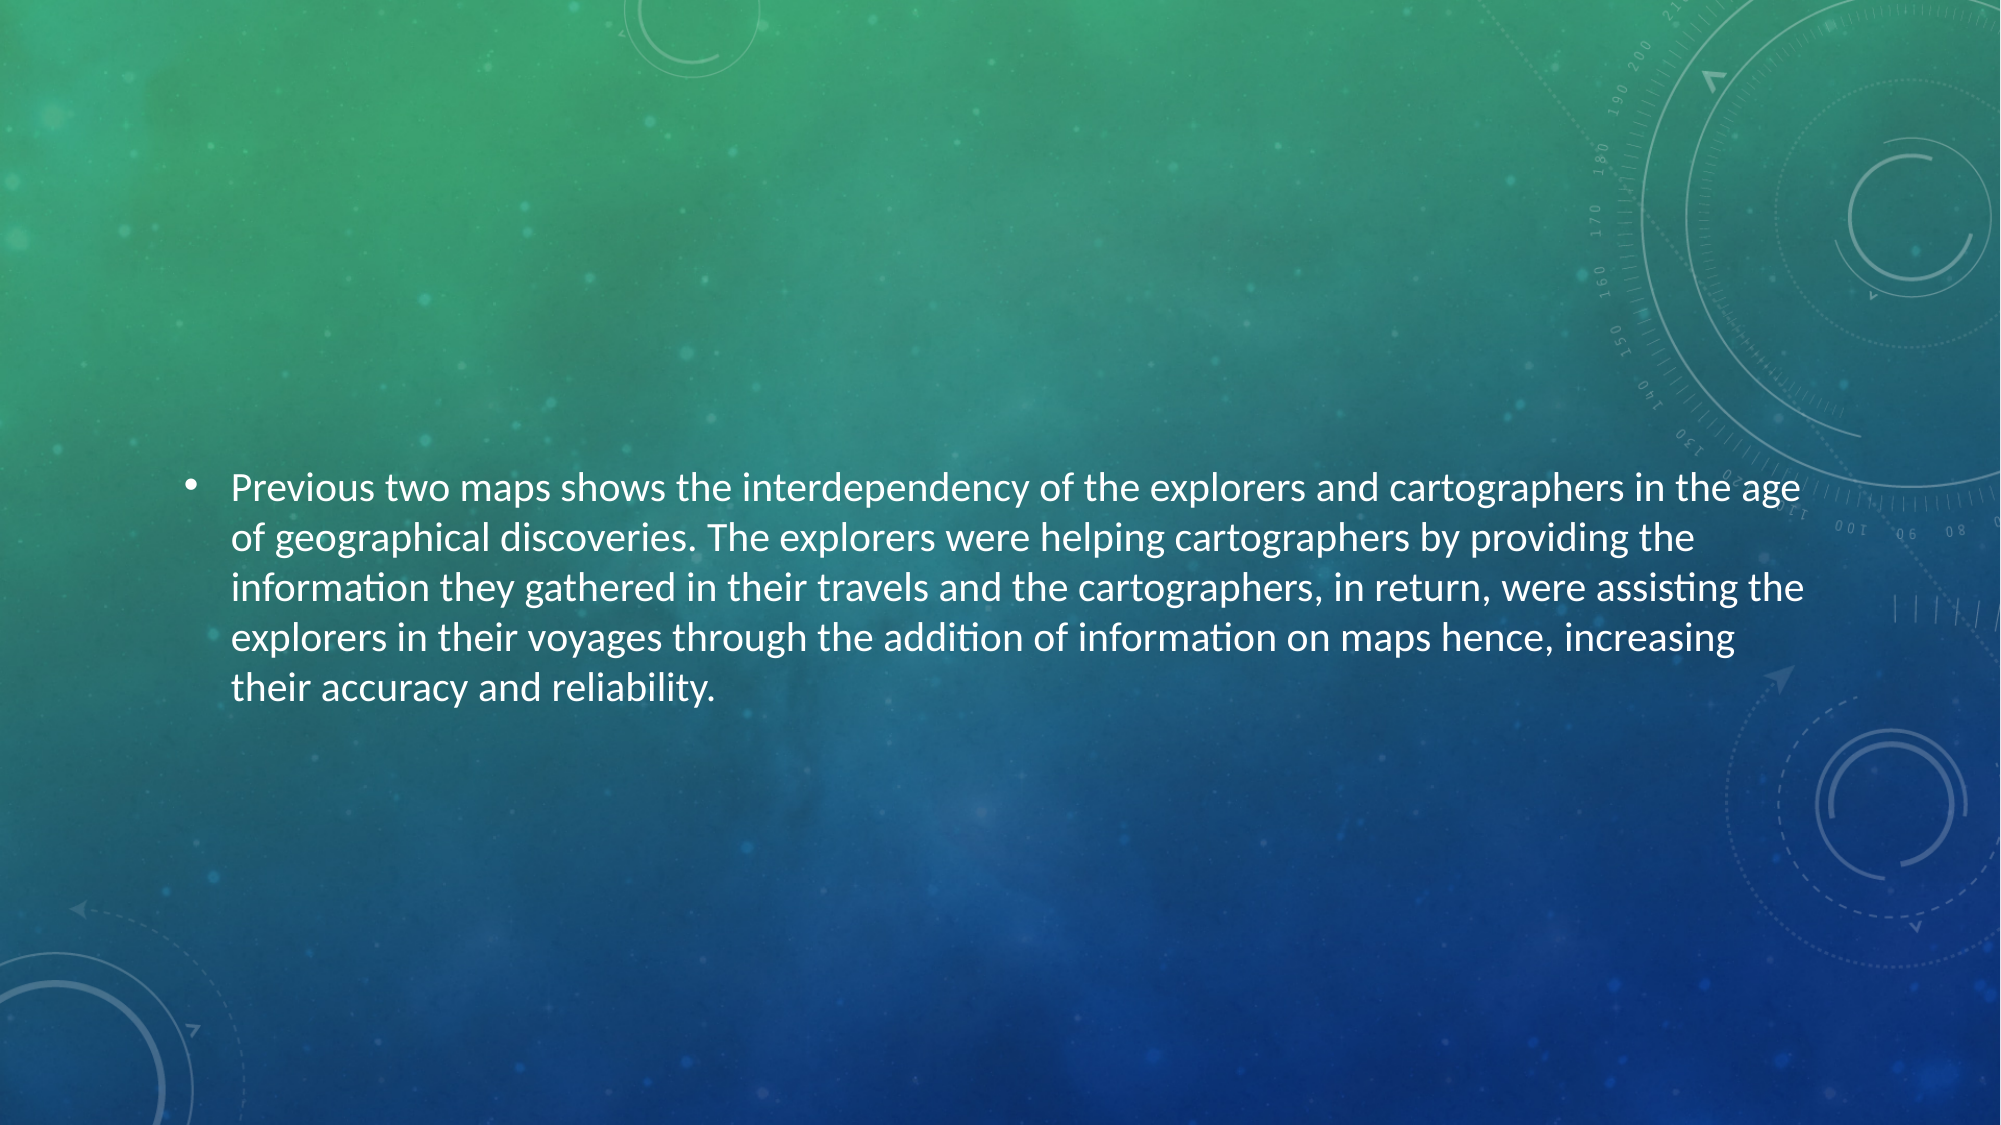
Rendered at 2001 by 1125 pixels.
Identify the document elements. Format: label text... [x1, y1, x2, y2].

picture [0, 0, 2001, 1125]
list Previous two maps shows the interdependency of the explorers and cartographers in the age of geographical discoveries. The explorers were helping cartographers by providing the information they gathered in their travels and the cartographers, in return, were assisting the explorers in their voyages through the addition of information on maps hence, increasing their accuracy and reliability. [169, 170, 1831, 929]
